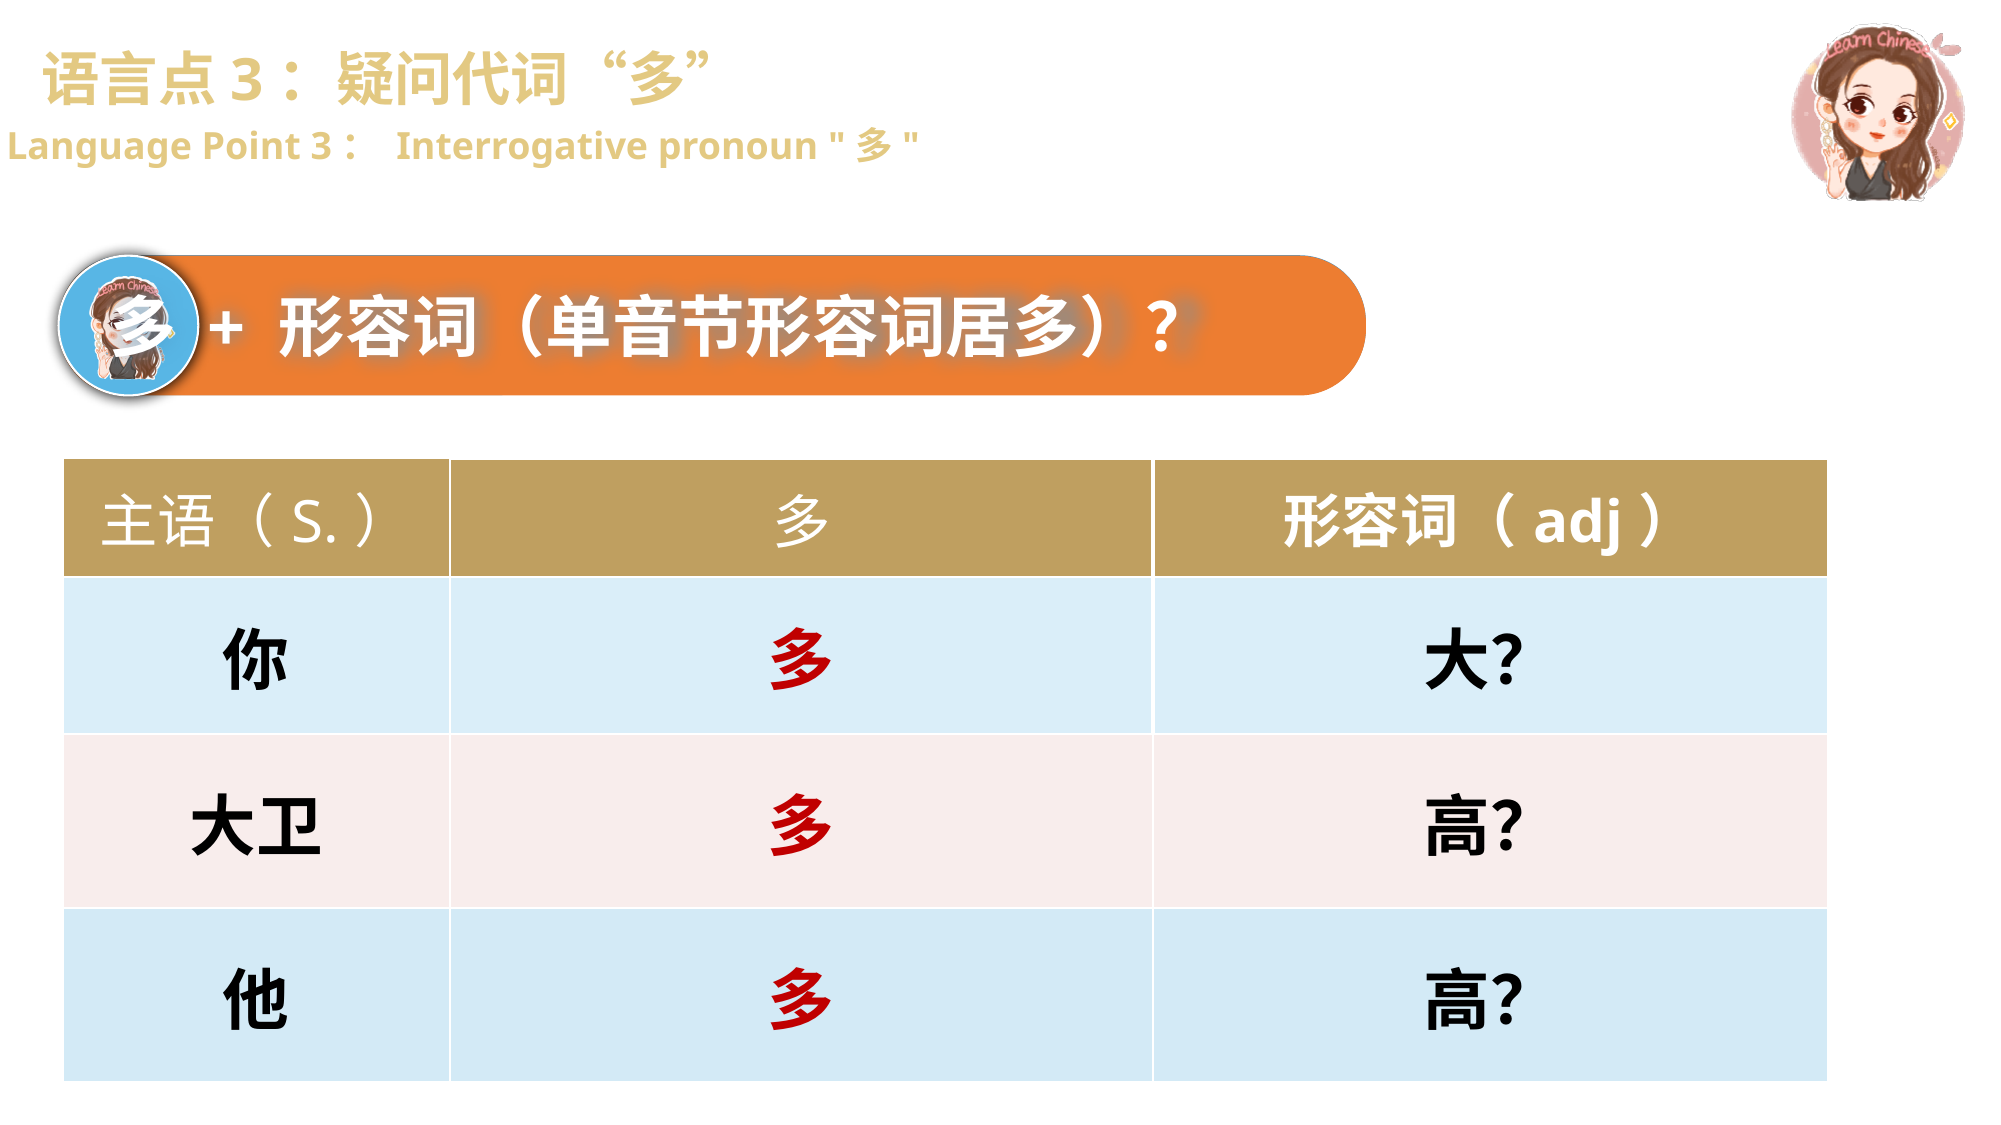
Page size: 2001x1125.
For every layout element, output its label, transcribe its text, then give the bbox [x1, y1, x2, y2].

table_cell 高？ [1154, 909, 1827, 1081]
table_cell 高？ [1154, 735, 1827, 907]
table_cell 大卫 [64, 735, 449, 907]
table_cell 多 [451, 578, 1151, 733]
table_cell 你 [64, 578, 449, 733]
picture [1758, 0, 1998, 240]
text_box Language Point 3： Interrogative pronoun "多" [0, 115, 935, 175]
text_box [170, 254, 1367, 397]
table_header 多 [451, 460, 1151, 576]
text_box 多 + 形容词（单音节形容词居多）？ [199, 277, 1235, 373]
table_cell 他 [64, 909, 449, 1081]
table_header 形容词（adj） [1155, 460, 1827, 576]
table_cell 多 [451, 735, 1152, 907]
text_box 语言点3：疑问代词“多” [27, 35, 1066, 120]
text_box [58, 255, 199, 402]
table_header 主语（S.） [64, 459, 449, 576]
table_cell 大？ [1155, 578, 1827, 733]
table_cell 多 [451, 909, 1152, 1081]
